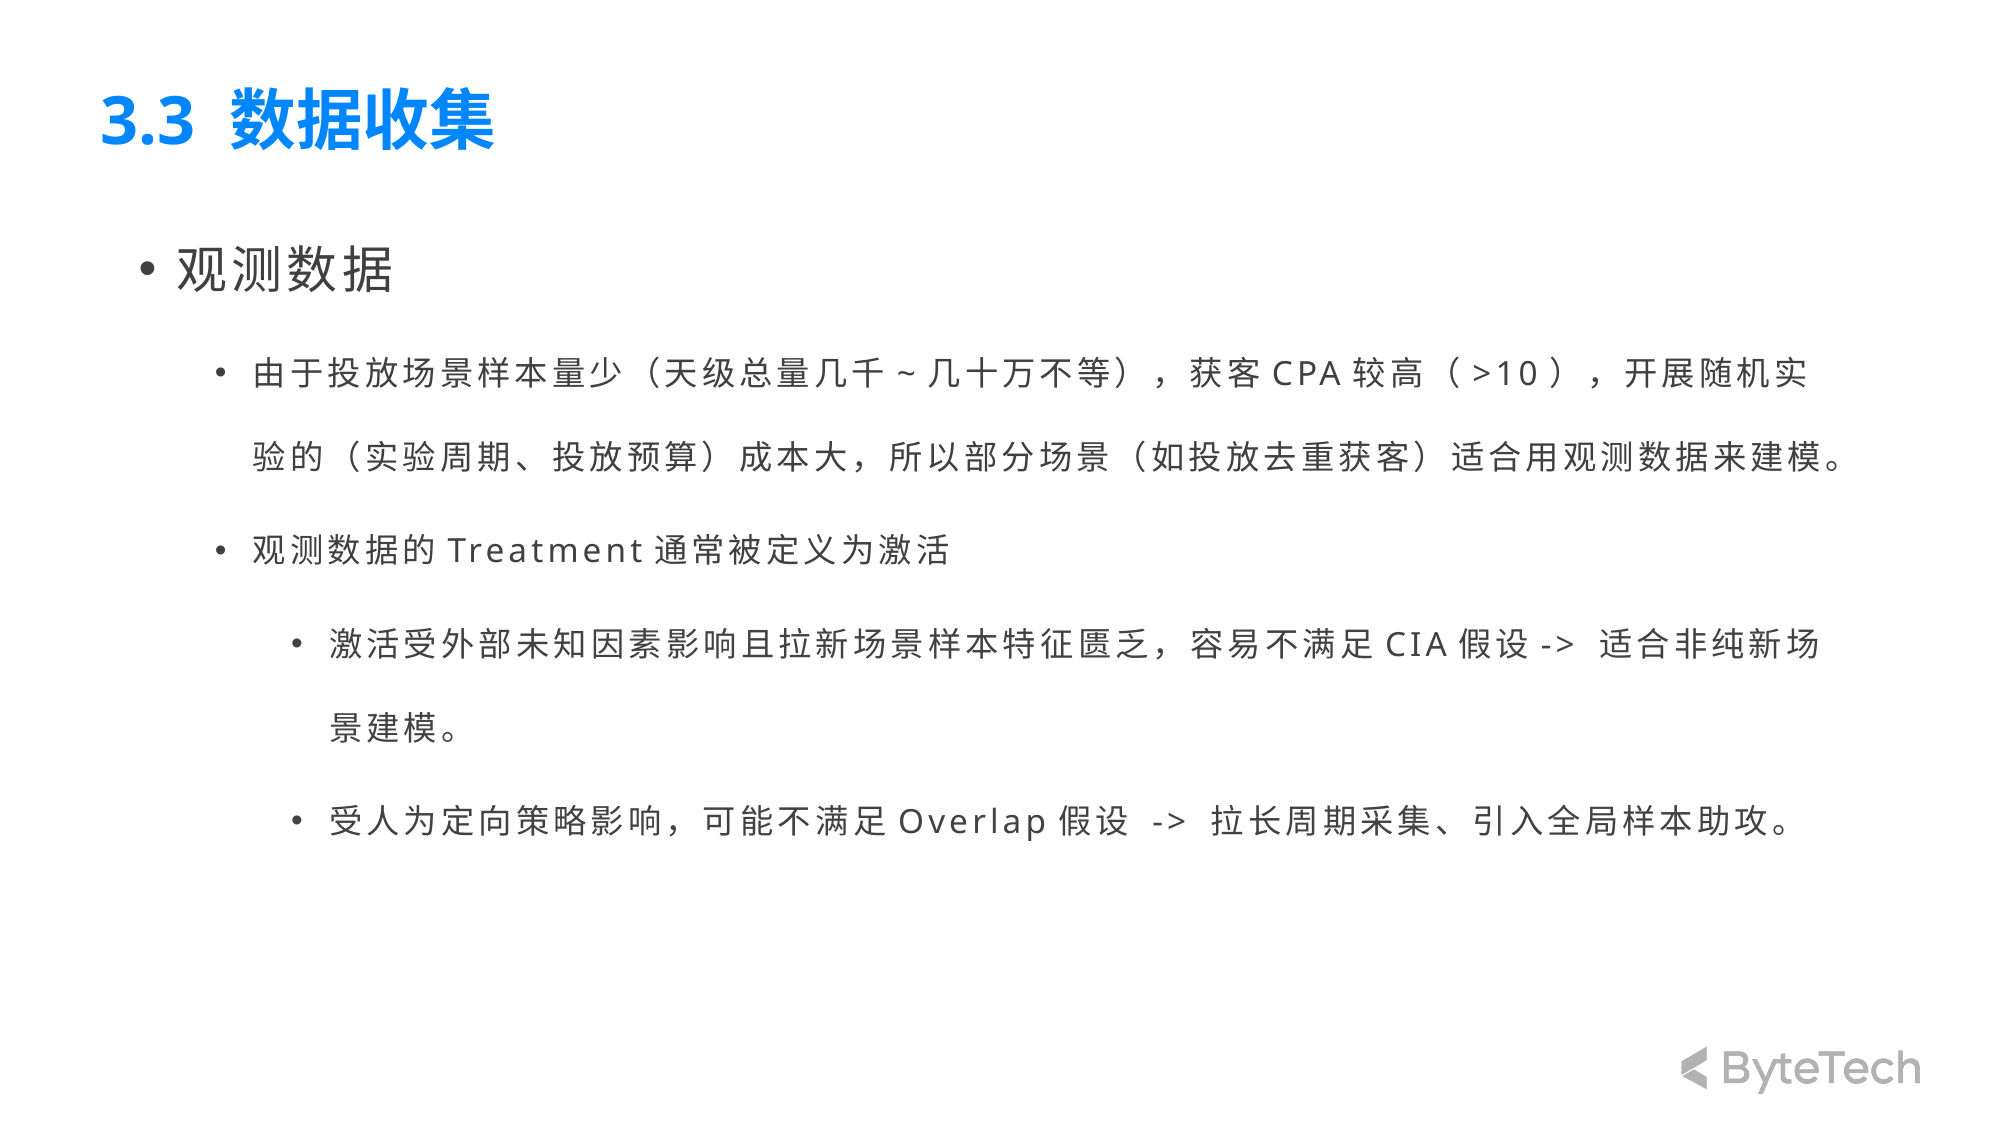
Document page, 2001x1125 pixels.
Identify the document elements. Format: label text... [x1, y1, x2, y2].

list 观测数据 由于投放场景样本量少（天级总量几千~几十万不等），获客CPA较高（>10），开展随机实验的（实验周期、投放预算）成本大，所以部分场景（如投放去重获客）适合用观测数据来建模。 观测数据的Treatment通常被定义为激活 激活受外部未知因素影响且拉新场景样本特征匮乏，容易不满足CIA假设-> 适合非纯新场景建模。 受人为定向策略影响，可能不满足Overlap假设 -> 拉长周期采集、引入全局样本助攻。 [123, 199, 1856, 871]
title 3.3 数据收集 [85, 72, 604, 175]
